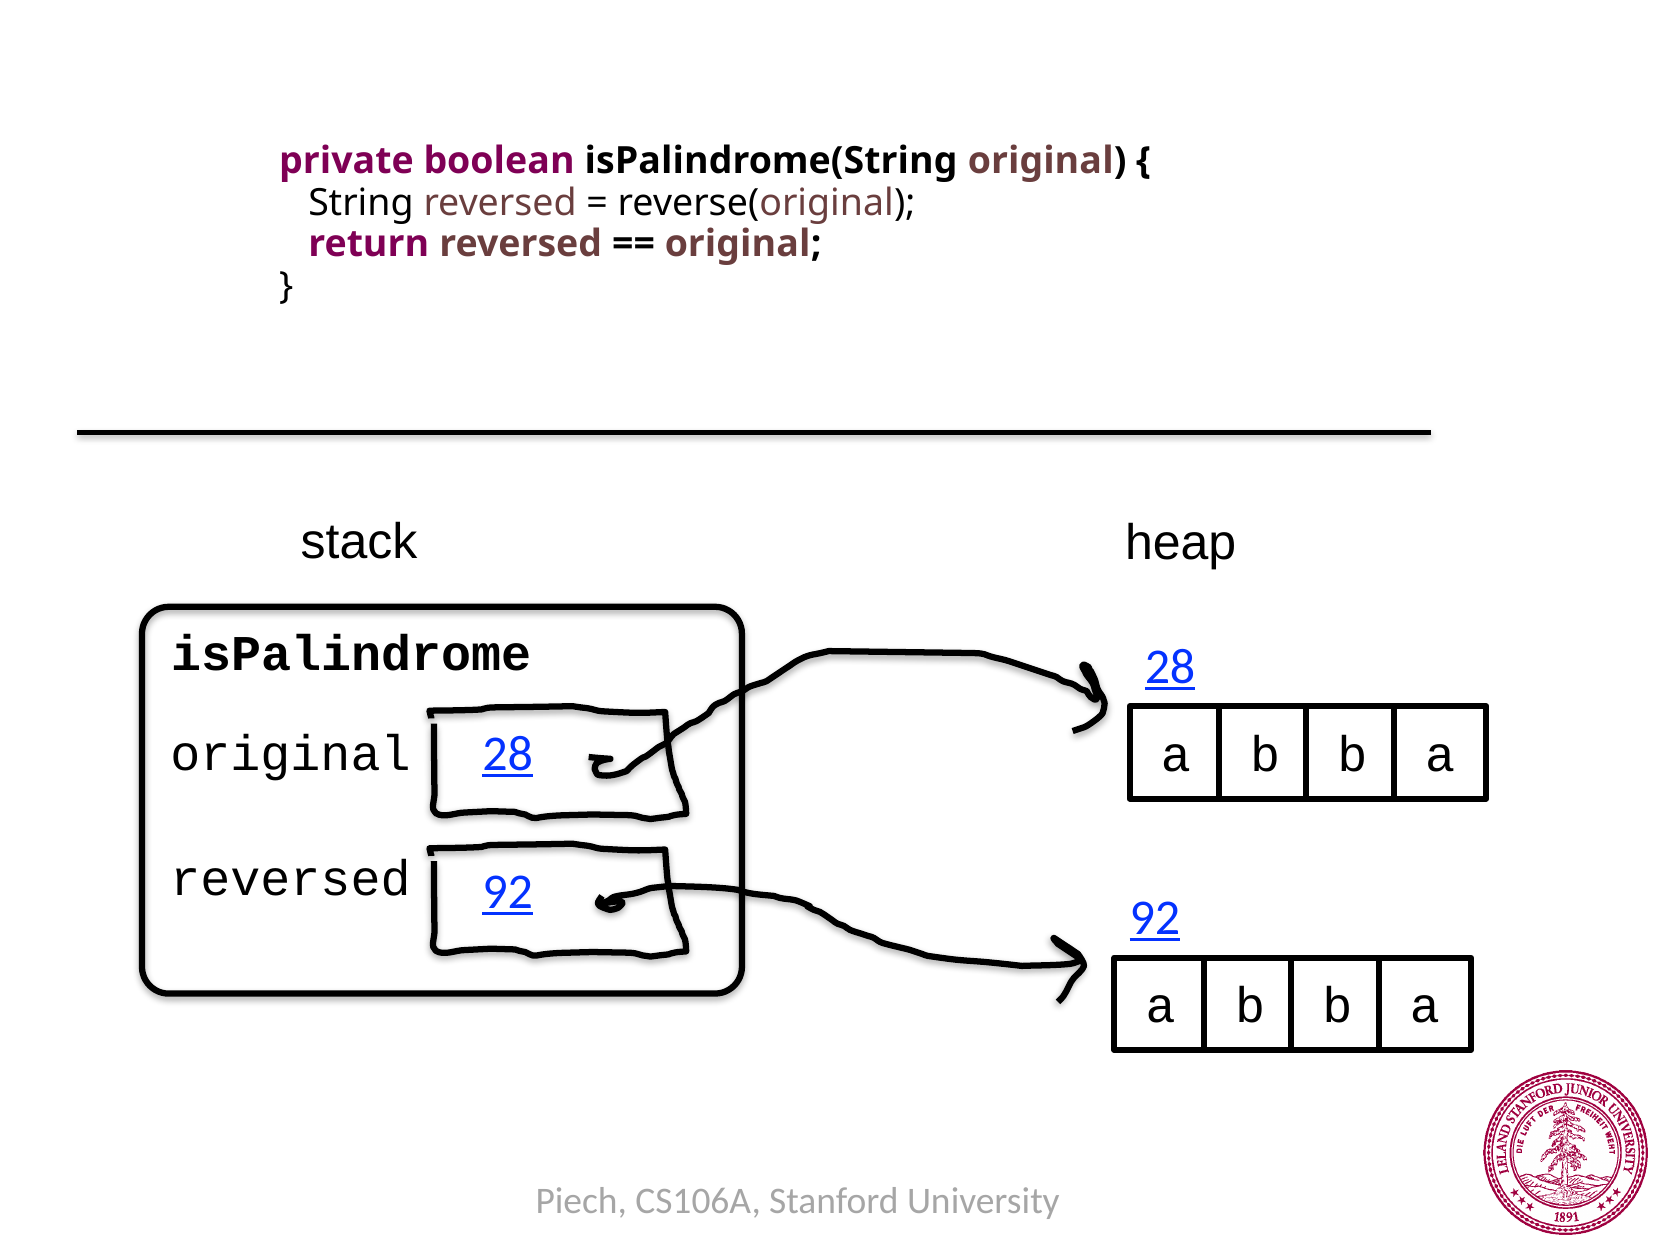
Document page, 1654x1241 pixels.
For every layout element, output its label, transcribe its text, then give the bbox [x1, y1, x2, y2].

text_box 92 [1114, 882, 1196, 953]
text_box b [1203, 957, 1291, 1050]
text_box b [1218, 706, 1306, 799]
text_box [428, 705, 687, 820]
text_box a [1114, 957, 1203, 1050]
text_box 28 [1130, 631, 1211, 702]
text_box a [1129, 706, 1218, 799]
text_box [428, 842, 687, 958]
text_box original [155, 718, 426, 790]
text_box reversed [155, 843, 426, 915]
text_box b [1306, 706, 1393, 799]
text_box stack [285, 506, 433, 577]
text_box private boolean isPalindrome(String original) { String reversed = reverse(original); return reversed == original; } [264, 132, 1391, 315]
text_box [141, 606, 743, 995]
text_box 92 [467, 856, 548, 927]
text_box b [1291, 957, 1378, 1050]
text_box a [1378, 957, 1472, 1050]
text_box [588, 650, 1106, 777]
text_box a [1393, 706, 1487, 799]
text_box [597, 885, 1085, 1003]
picture [1483, 1070, 1648, 1235]
text_box heap [1110, 507, 1251, 578]
text_box 28 [467, 718, 548, 790]
